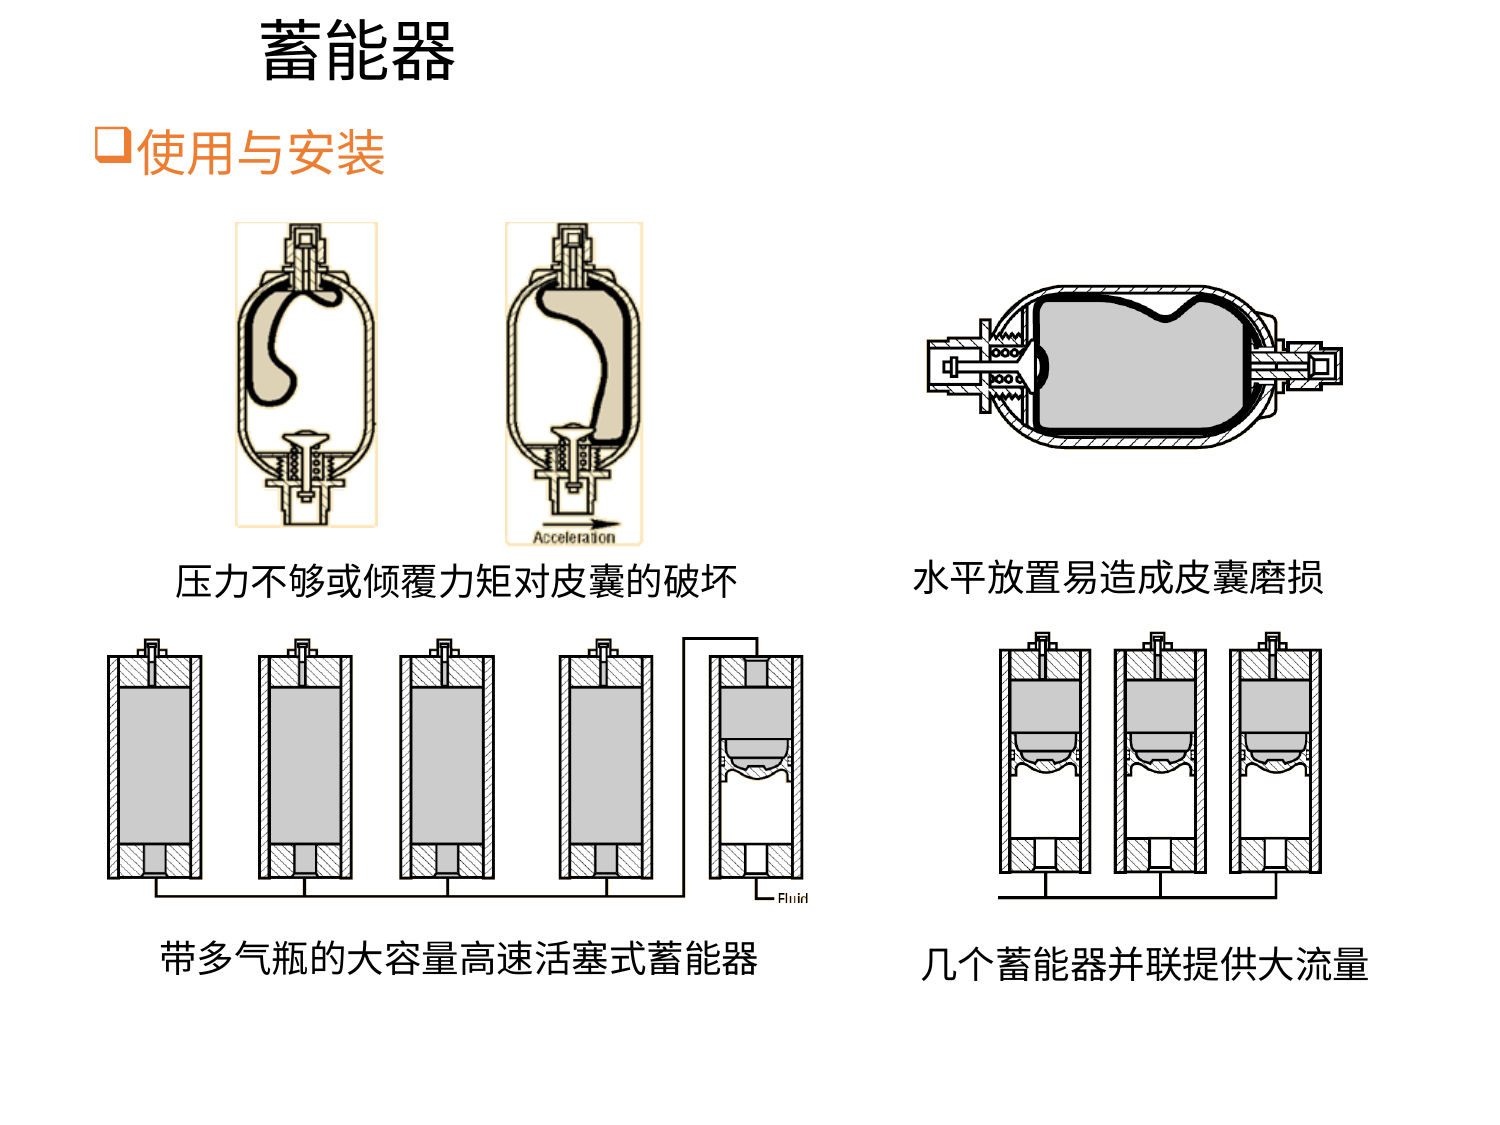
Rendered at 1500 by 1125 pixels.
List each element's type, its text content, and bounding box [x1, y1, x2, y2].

picture [902, 269, 1348, 469]
text_box 几个蓄能器并联提供大流量 [905, 933, 1398, 994]
picture [972, 621, 1348, 903]
text_box 带多气瓶的大容量高速活塞式蓄能器 [144, 928, 806, 988]
text_box 压力不够或倾覆力矩对皮囊的破坏 [93, 550, 821, 611]
list 使用与安装 [76, 120, 1105, 191]
picture [505, 222, 645, 548]
title 蓄能器 [242, 3, 1305, 106]
picture [81, 621, 809, 903]
text_box 水平放置易造成皮囊磨损 [897, 546, 1348, 607]
picture [235, 222, 378, 528]
